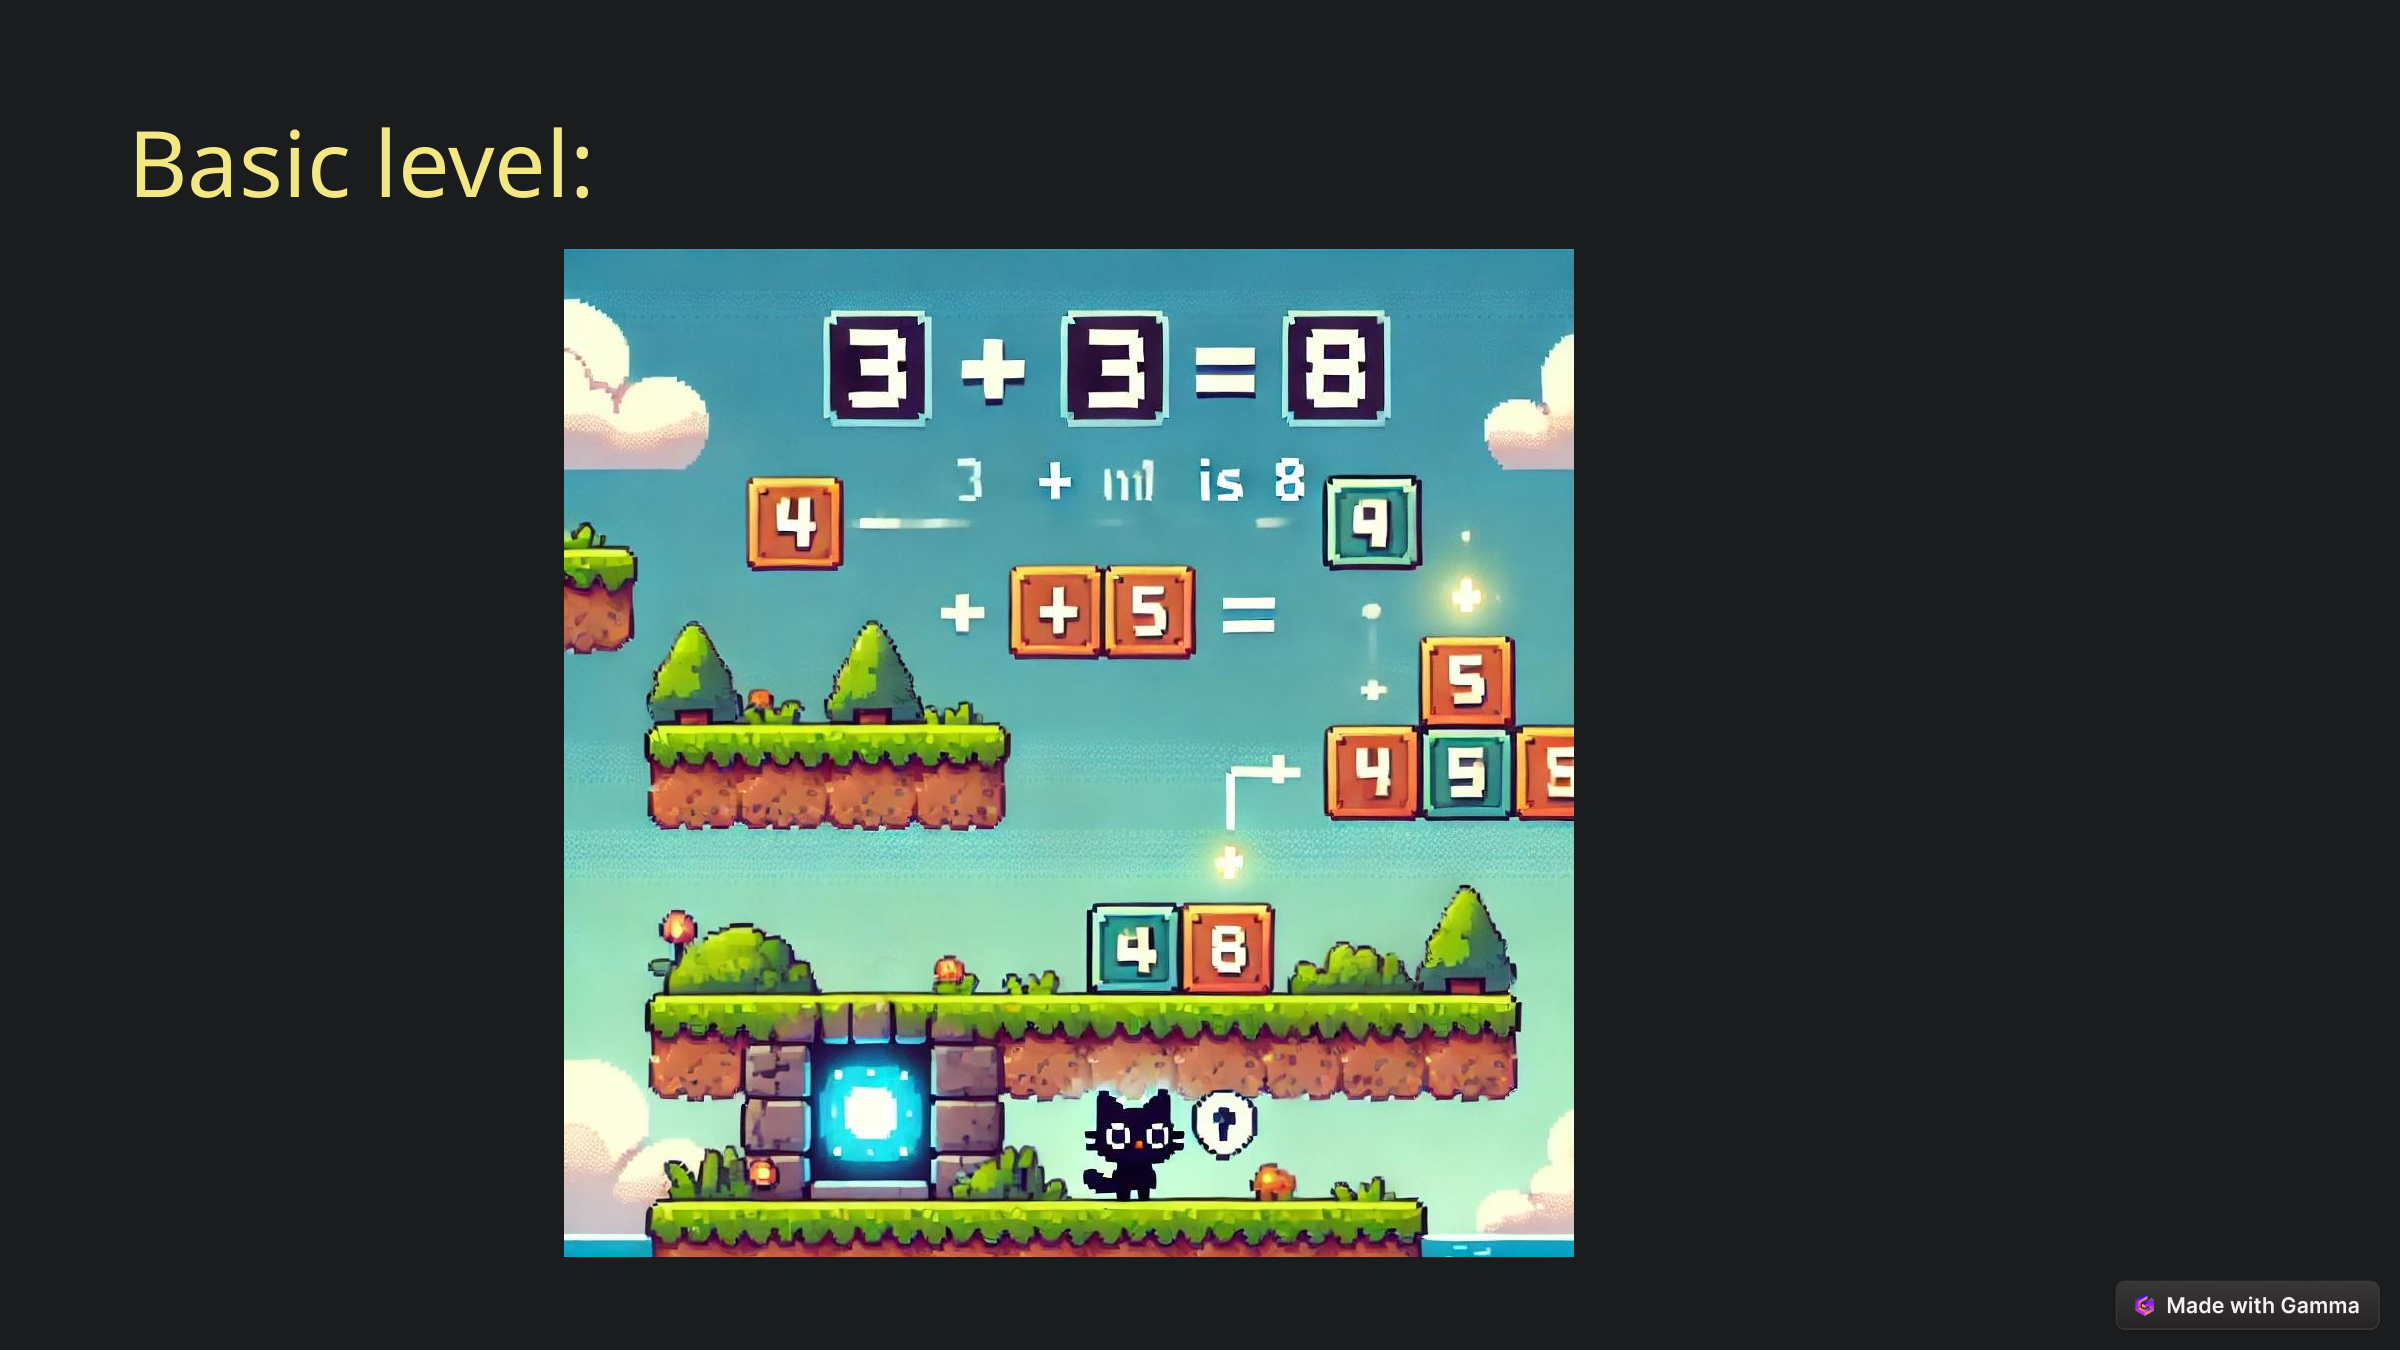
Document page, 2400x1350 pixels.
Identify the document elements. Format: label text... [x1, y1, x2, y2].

picture [2106, 1271, 2389, 1339]
picture [564, 249, 1574, 1257]
text_box Basic level: [128, 101, 1687, 216]
